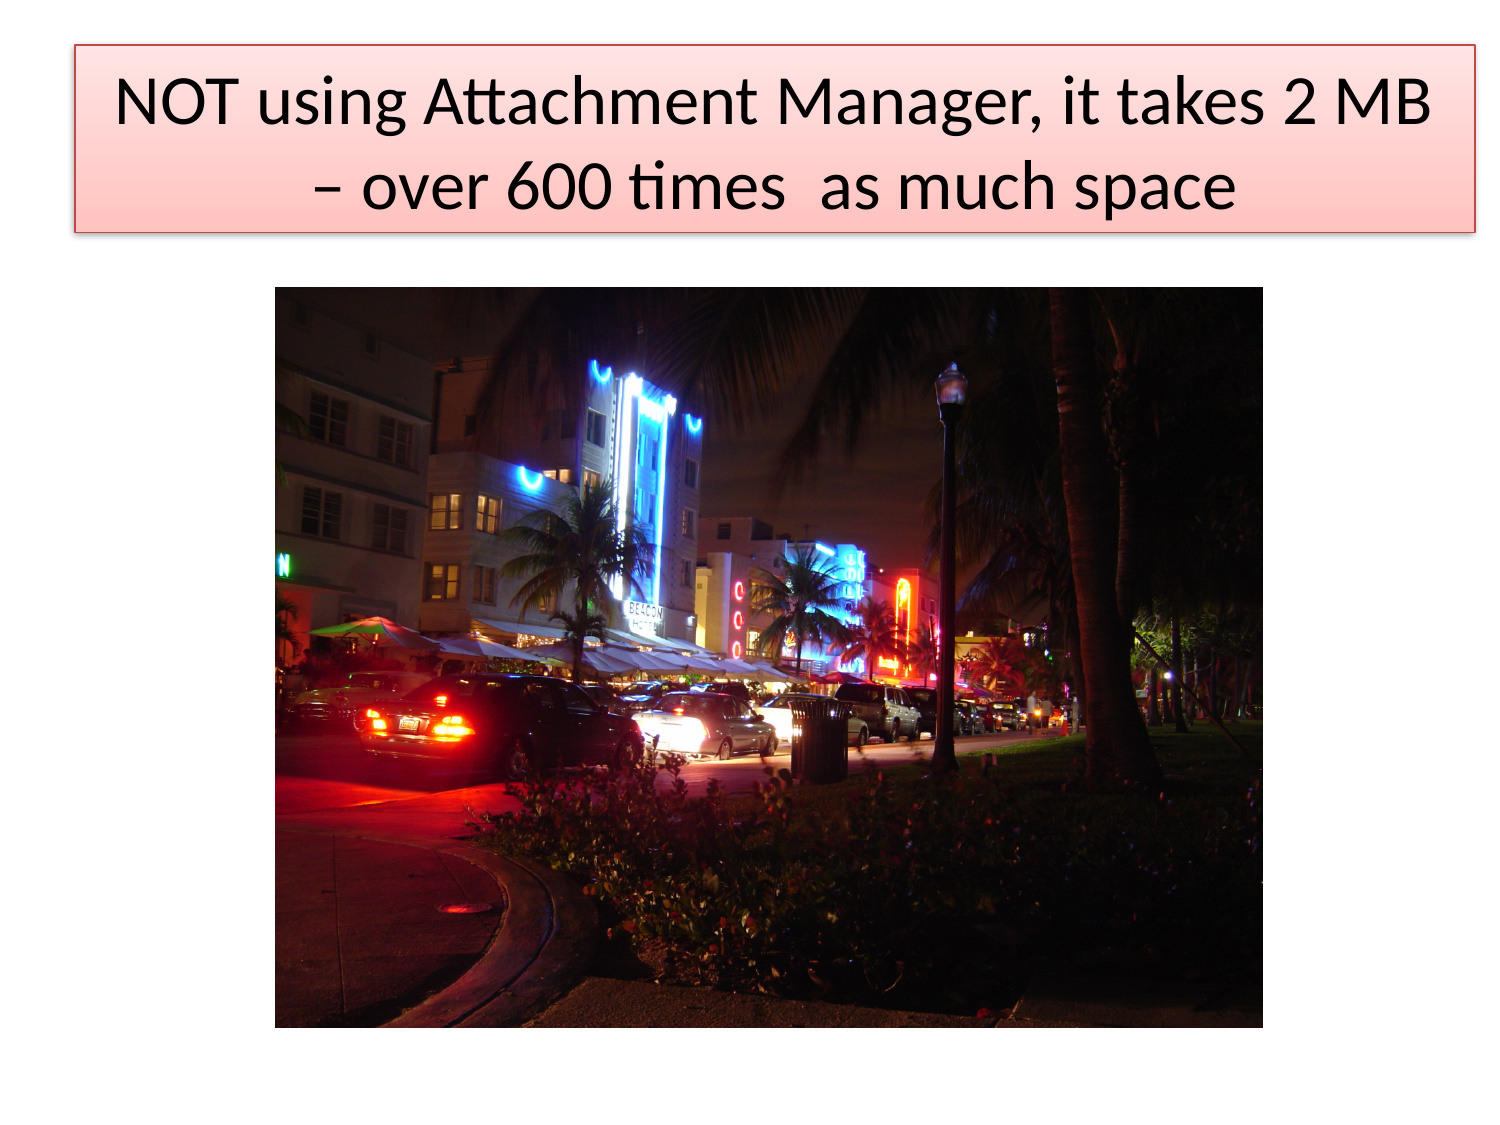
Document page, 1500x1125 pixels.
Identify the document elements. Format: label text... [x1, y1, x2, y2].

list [274, 287, 1263, 1029]
title NOT using Attachment Manager, it takes 2 MB – over 600 times as much space [74, 44, 1476, 233]
